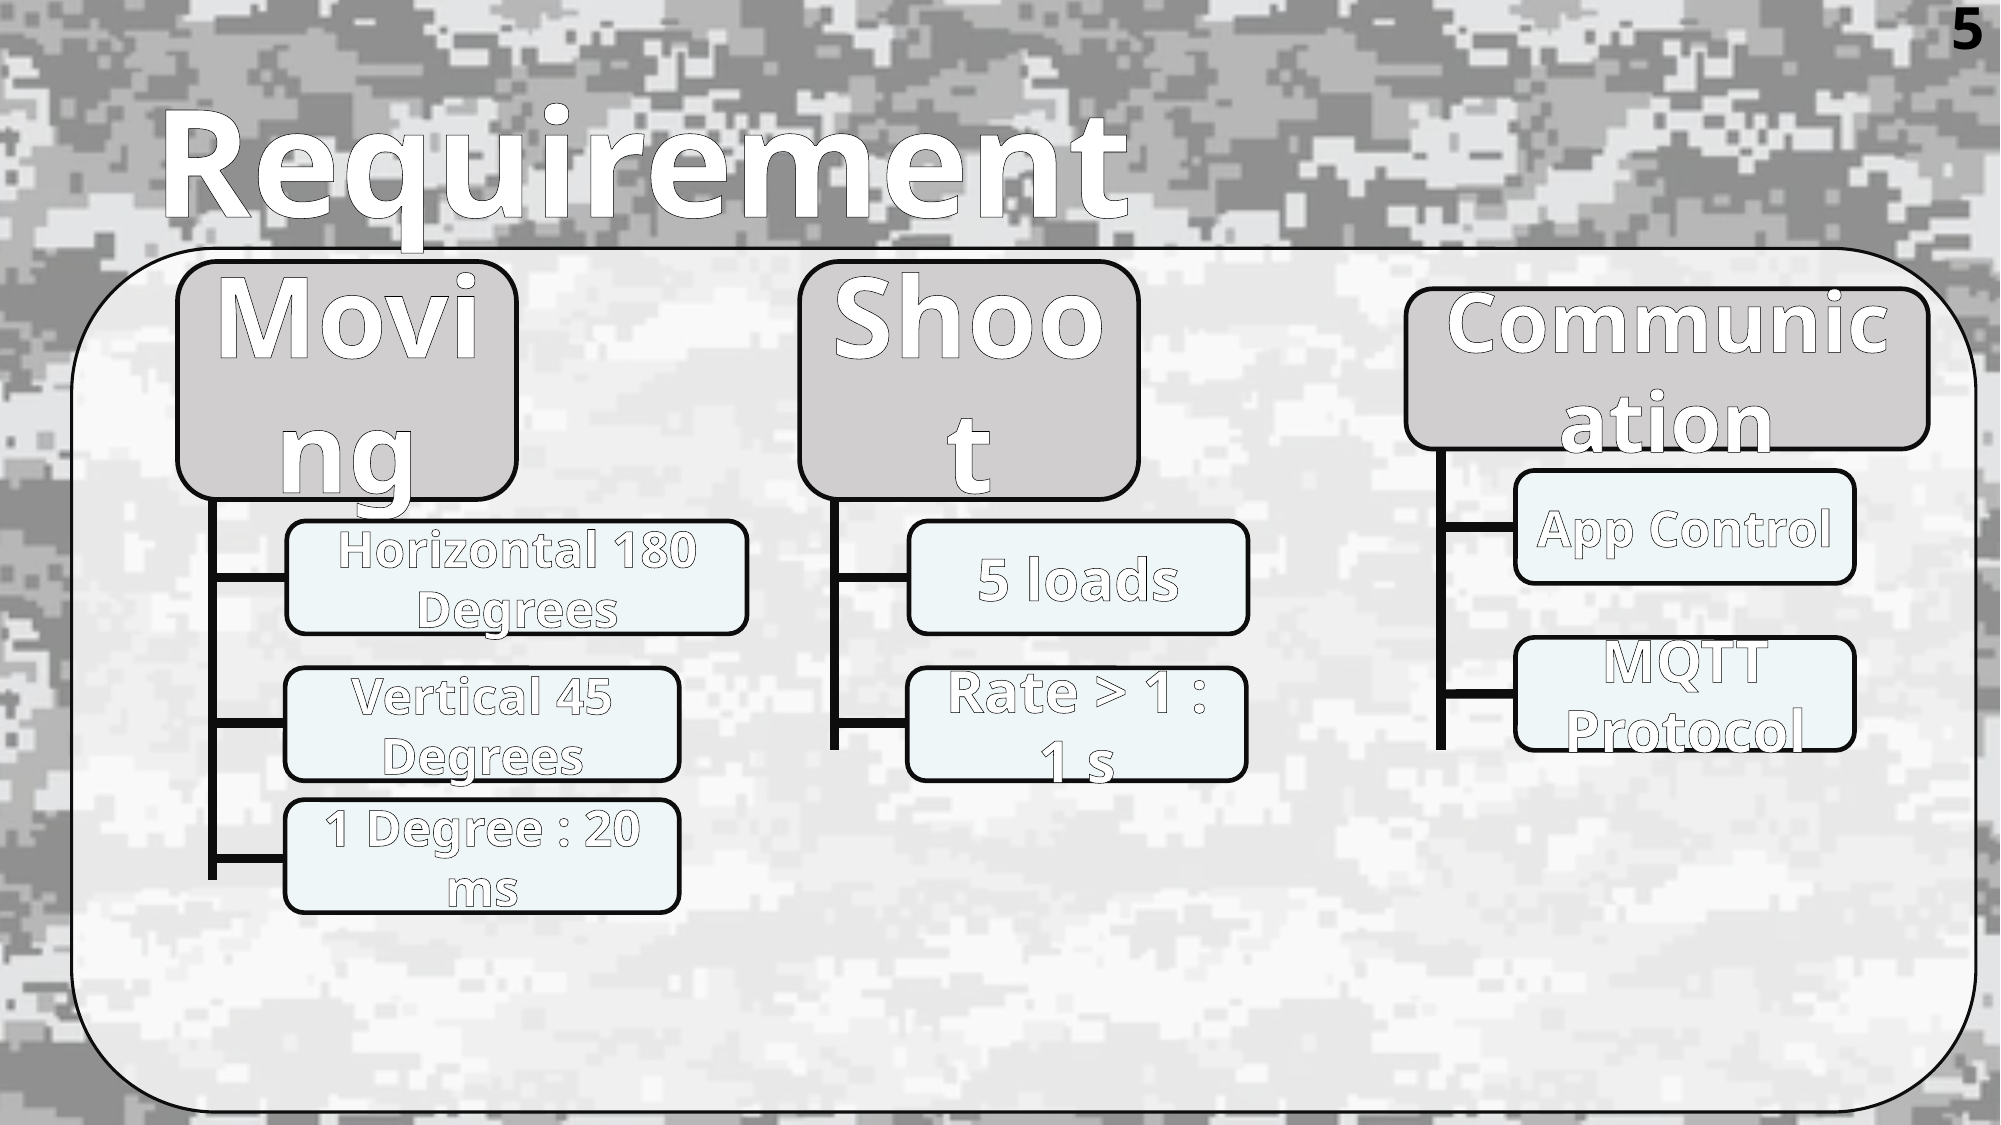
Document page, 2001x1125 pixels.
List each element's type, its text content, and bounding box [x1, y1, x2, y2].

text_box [799, 261, 1248, 781]
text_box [1406, 288, 1929, 751]
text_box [177, 261, 748, 880]
slide_number 5 [1885, 0, 2000, 61]
text_box 1 Degree : 20 ms [284, 880, 681, 914]
title Requirement [137, 59, 1863, 278]
text_box [70, 250, 1977, 1114]
